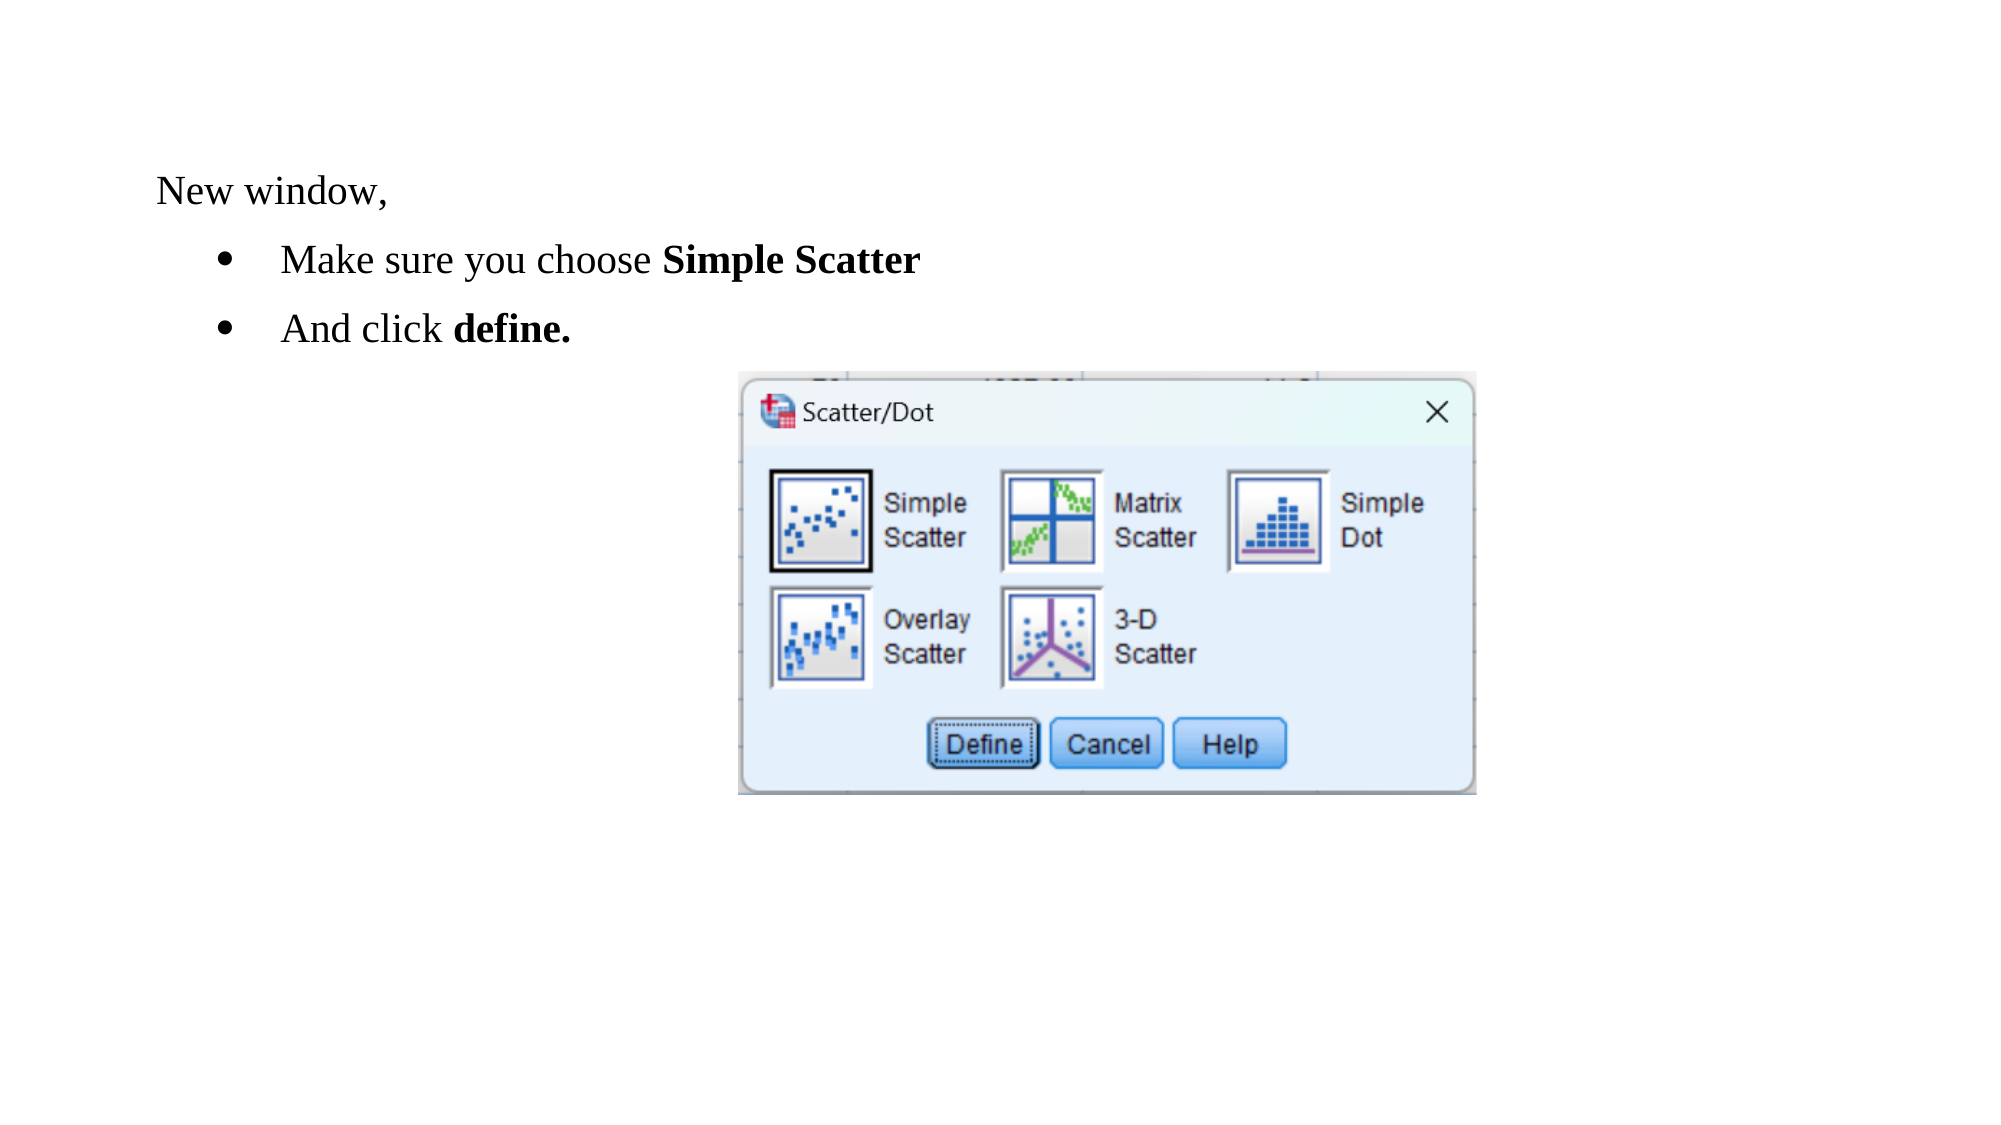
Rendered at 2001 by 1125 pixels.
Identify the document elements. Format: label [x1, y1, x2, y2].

picture [155, 144, 1844, 797]
